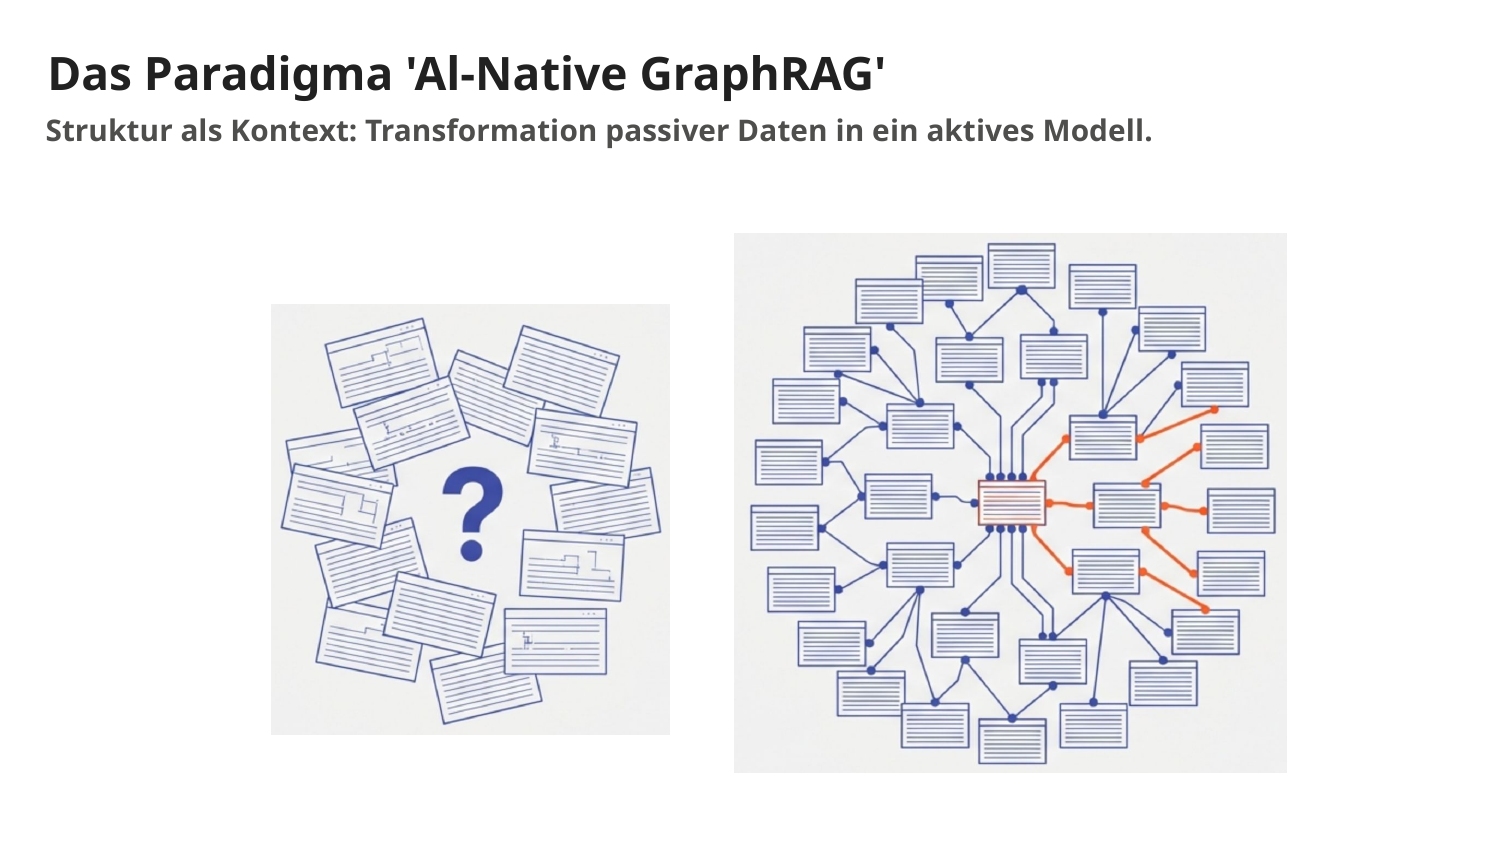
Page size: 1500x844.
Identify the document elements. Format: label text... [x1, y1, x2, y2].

picture [271, 304, 670, 735]
picture [734, 233, 1287, 773]
text_box Struktur als Kontext: Transformation passiver Daten in ein aktives Modell. [45, 108, 1122, 150]
text_box Das Paradigma 'Al-Native GraphRAG' [47, 40, 1011, 105]
